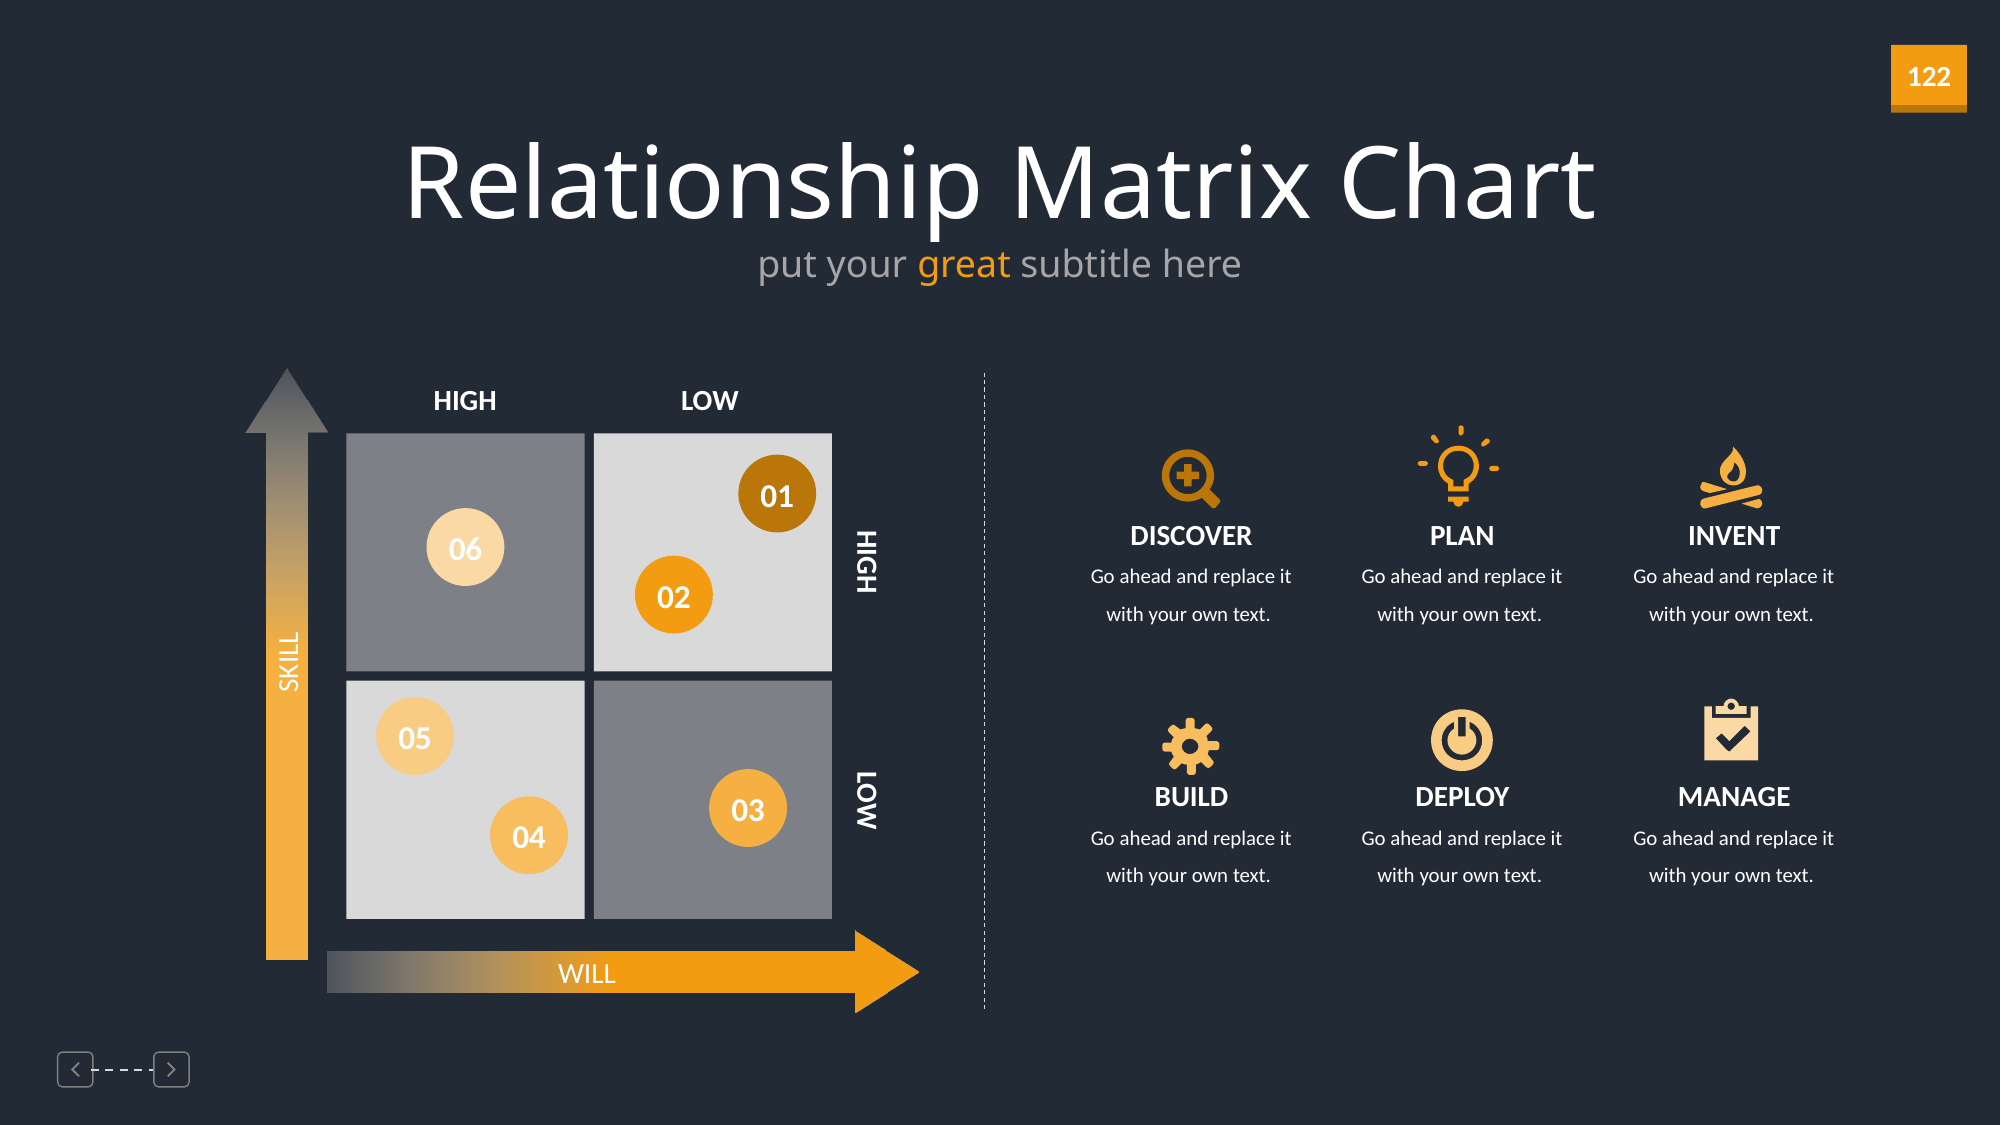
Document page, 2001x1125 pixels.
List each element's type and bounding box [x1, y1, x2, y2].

text_box [593, 680, 833, 920]
text_box [844, 757, 894, 845]
text_box [418, 373, 513, 424]
text_box [1065, 717, 1317, 894]
text_box [345, 432, 586, 672]
text_box [1417, 425, 1500, 507]
text_box [1336, 709, 1588, 894]
text_box [388, 111, 1613, 293]
text_box [666, 373, 754, 424]
text_box [1608, 769, 1860, 894]
text_box [844, 515, 894, 609]
text_box [345, 680, 586, 920]
text_box [1065, 449, 1317, 633]
text_box [245, 368, 919, 1013]
text_box [1336, 508, 1588, 633]
text_box [593, 432, 833, 672]
text_box [1608, 446, 1860, 633]
text_box [1704, 698, 1759, 761]
